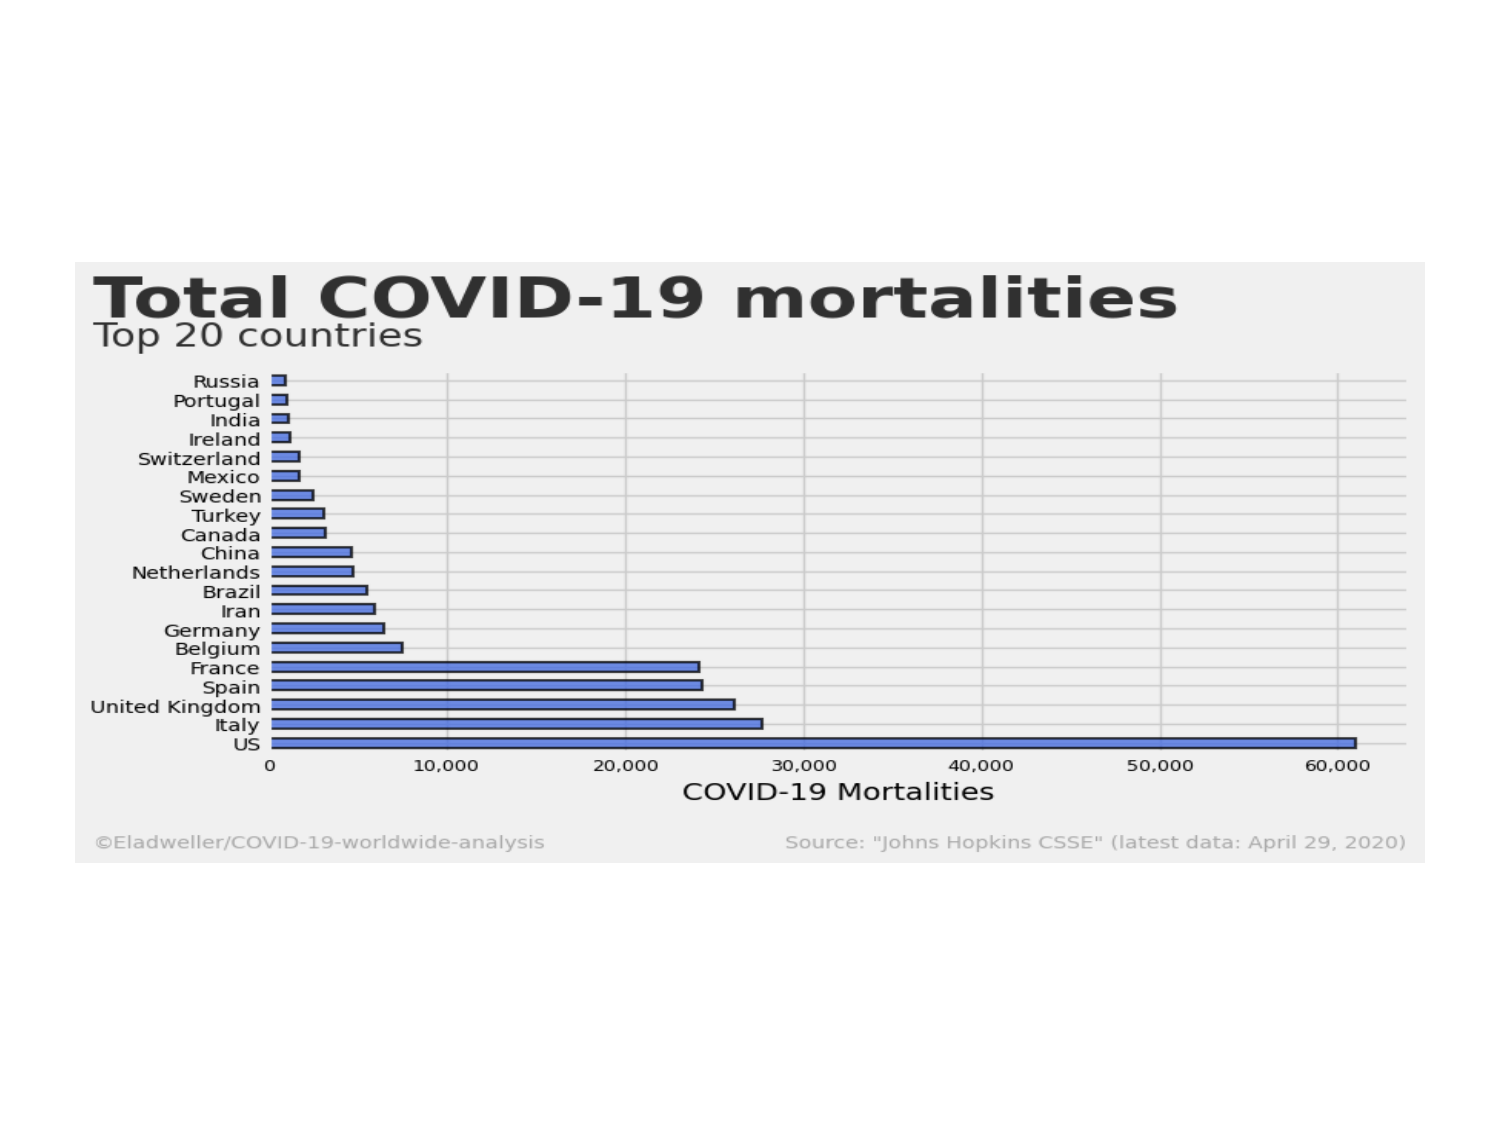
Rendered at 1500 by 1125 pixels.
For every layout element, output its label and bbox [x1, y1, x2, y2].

picture [74, 262, 1426, 863]
